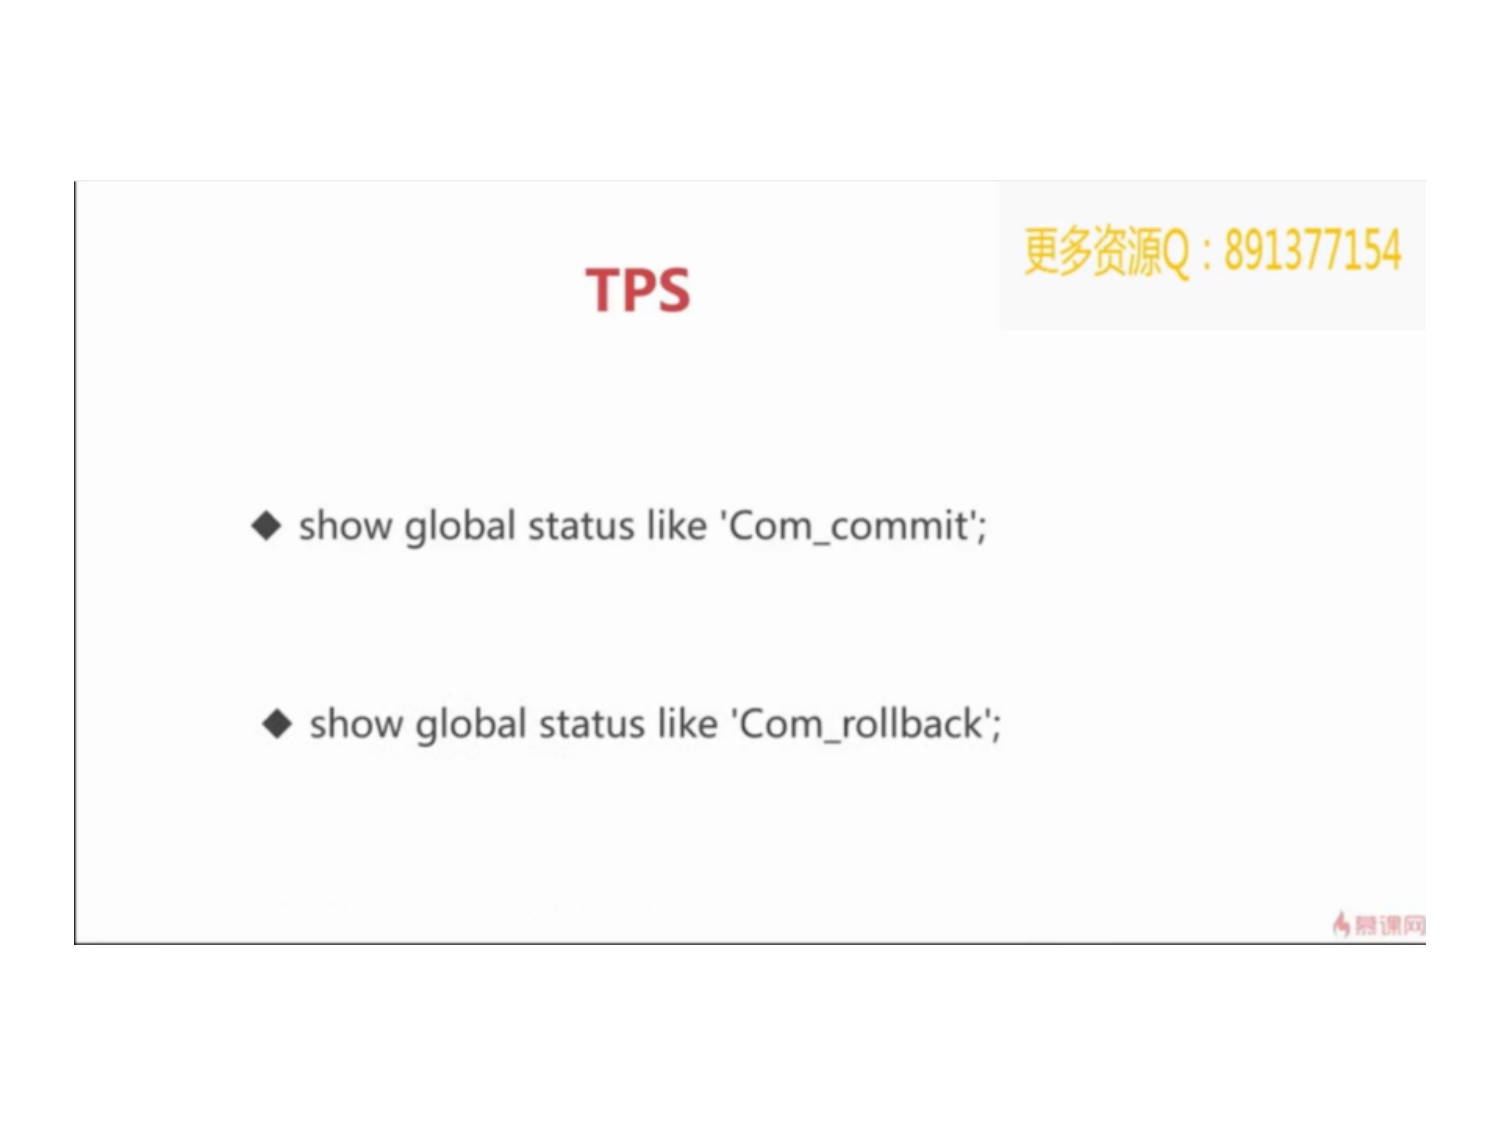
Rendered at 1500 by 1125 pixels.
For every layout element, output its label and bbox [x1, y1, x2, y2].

picture [73, 180, 1426, 945]
